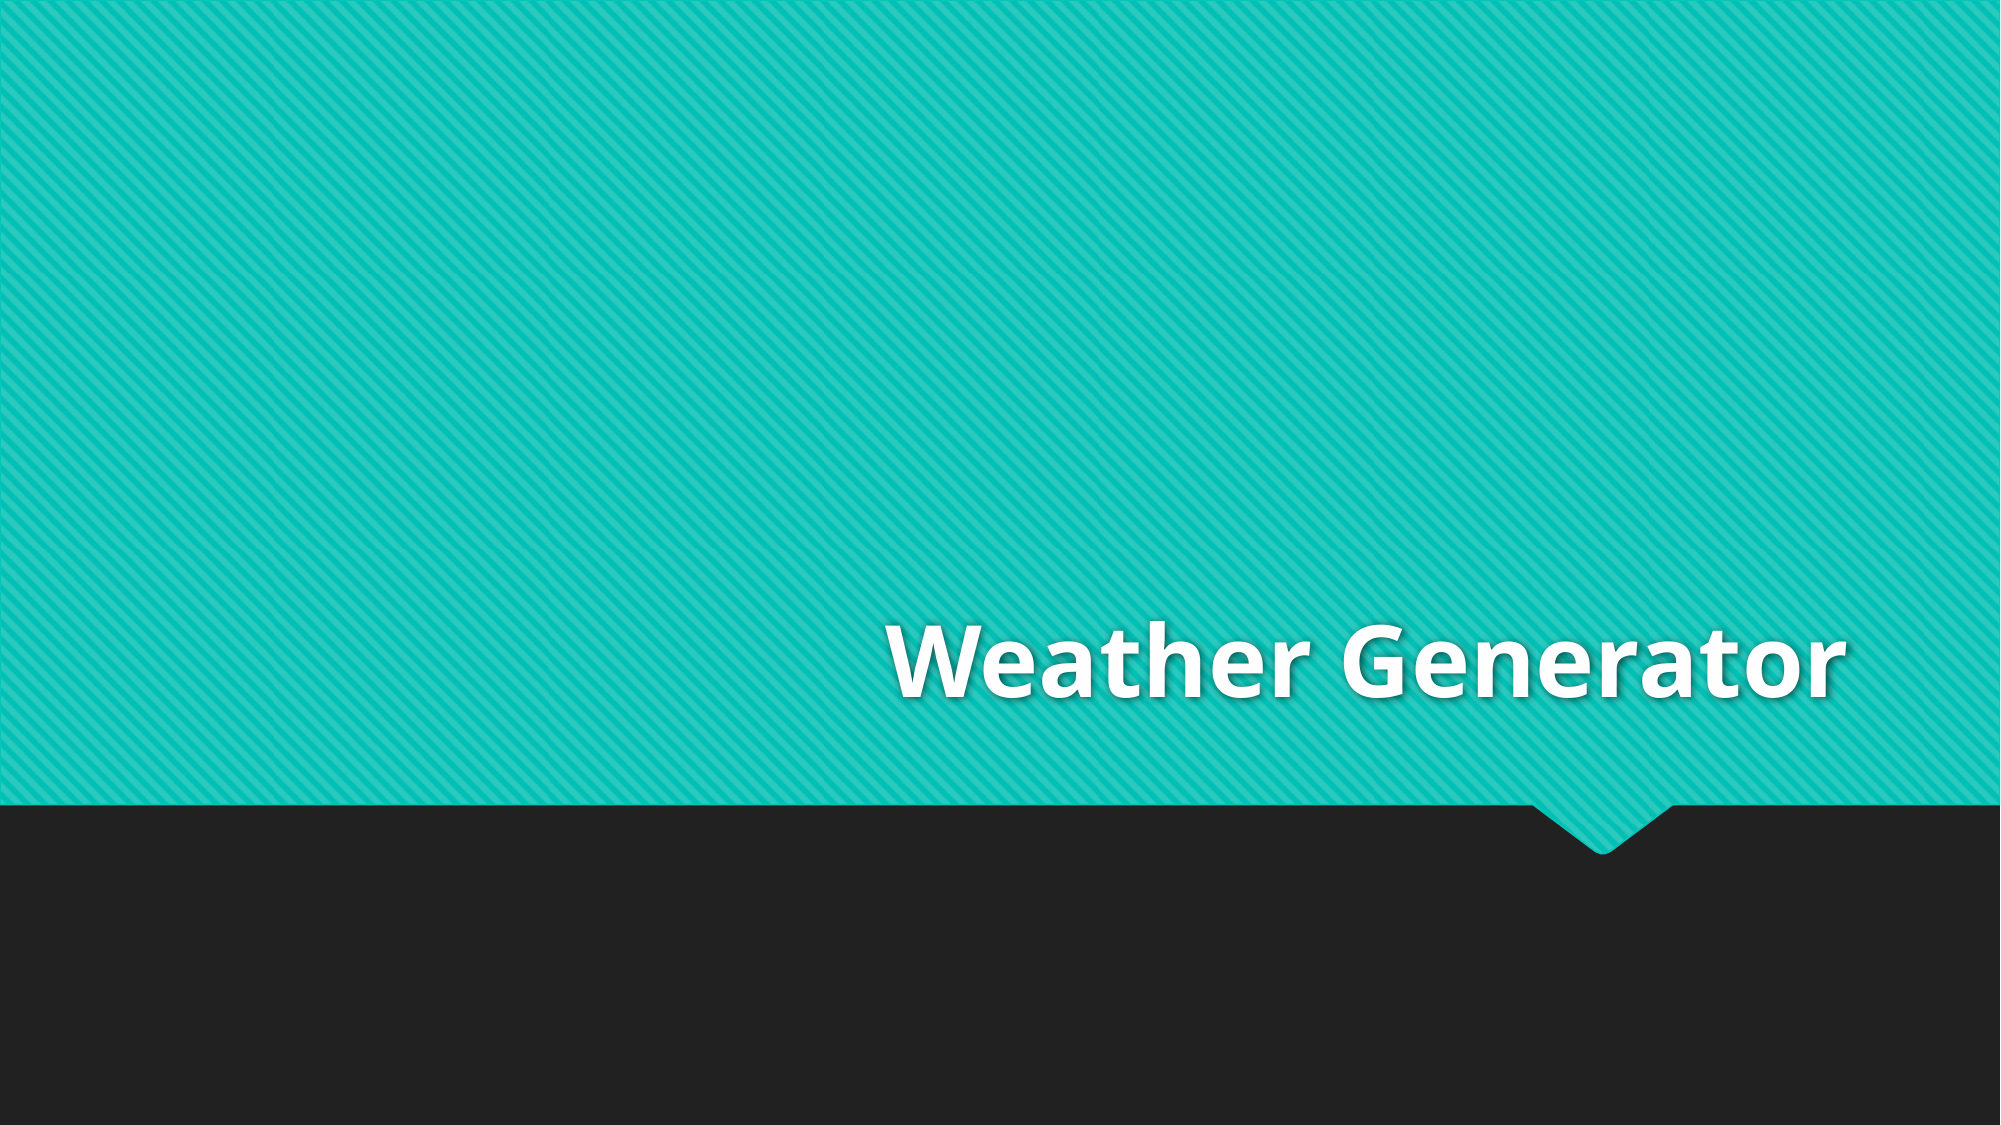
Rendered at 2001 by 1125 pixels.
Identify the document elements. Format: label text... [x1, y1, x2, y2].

title Weather Generator [132, 484, 1866, 726]
